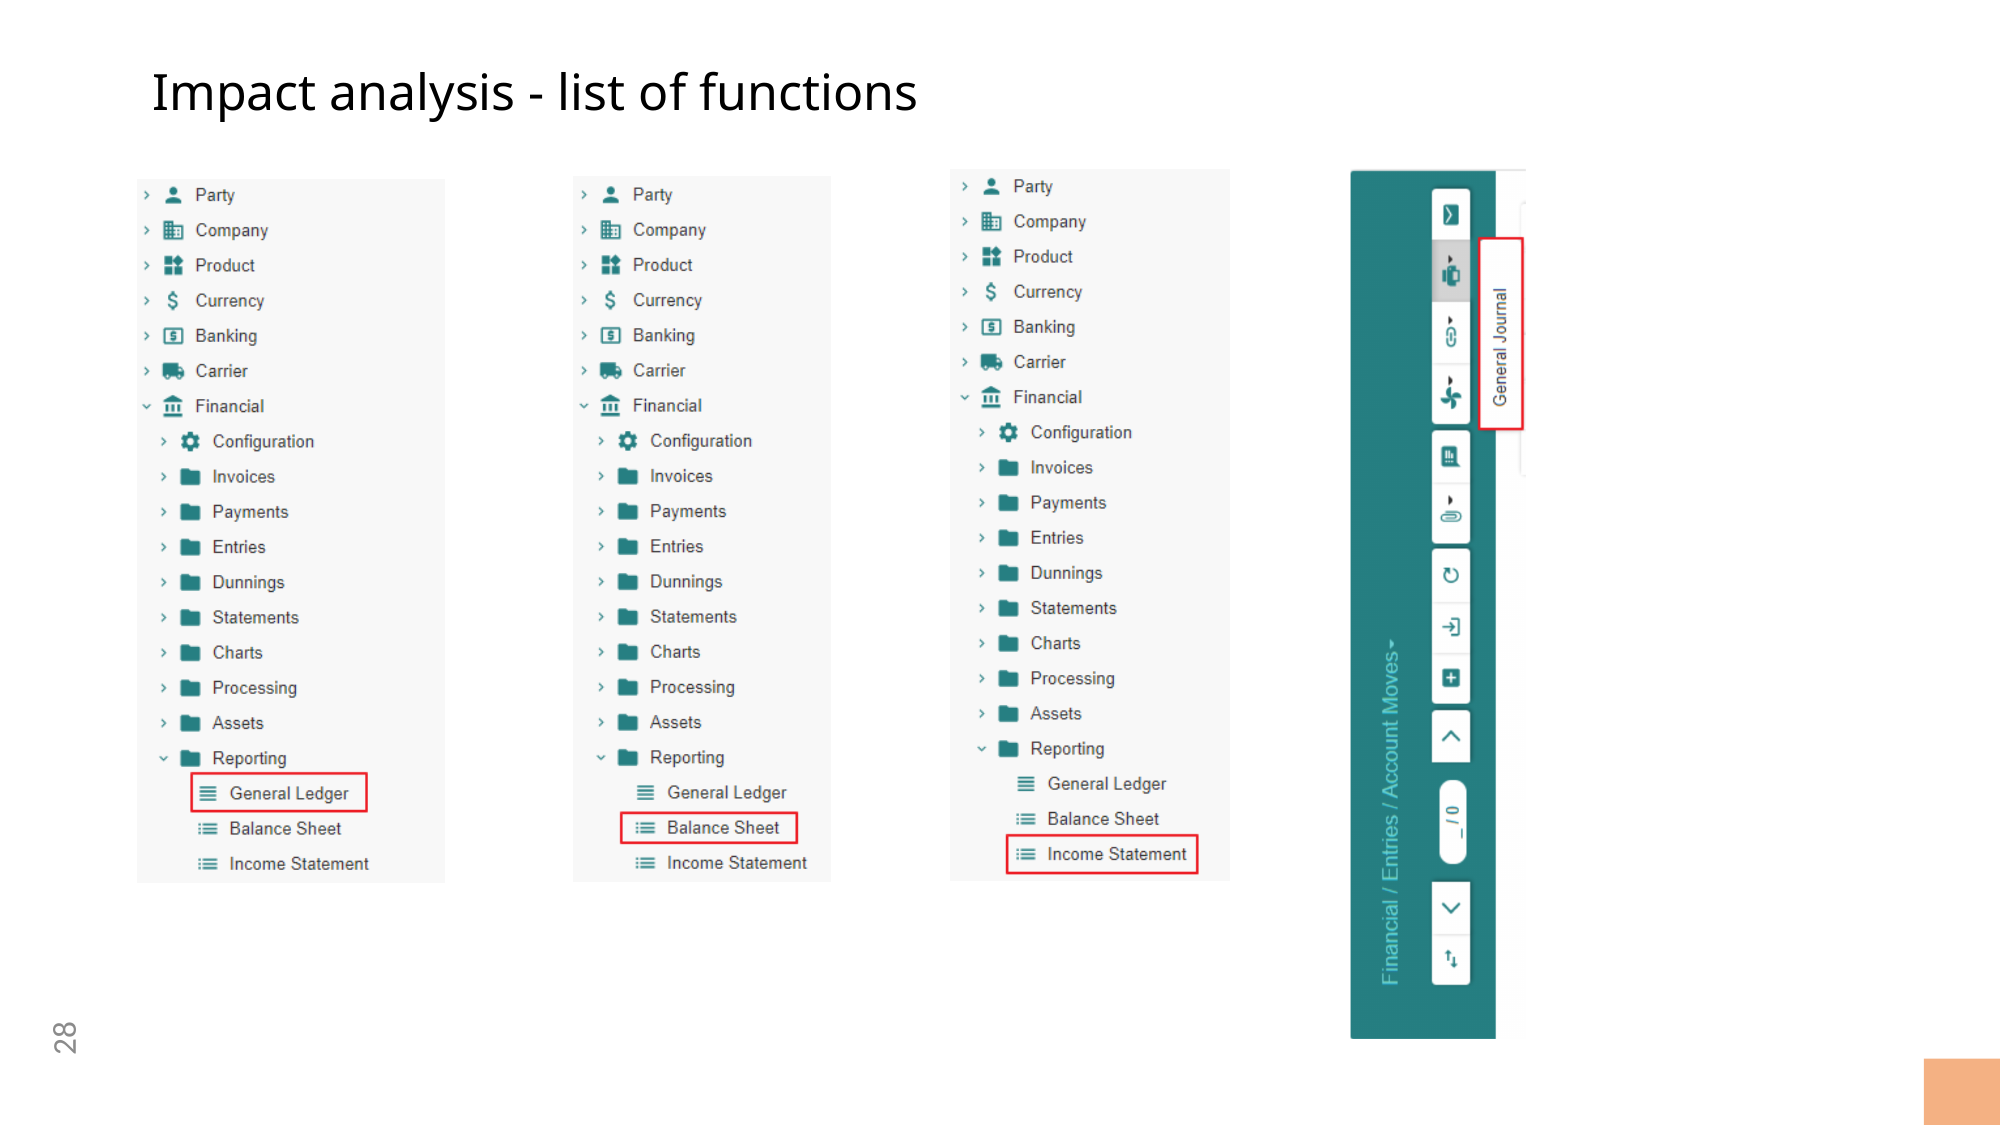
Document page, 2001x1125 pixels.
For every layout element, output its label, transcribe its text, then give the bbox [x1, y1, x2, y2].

slide_number 28 [32, 969, 93, 1108]
title Impact analysis - list of functions [137, 59, 1863, 136]
text_box [1923, 1058, 2000, 1125]
picture [950, 168, 1873, 1038]
picture [573, 176, 831, 882]
picture [137, 179, 445, 883]
